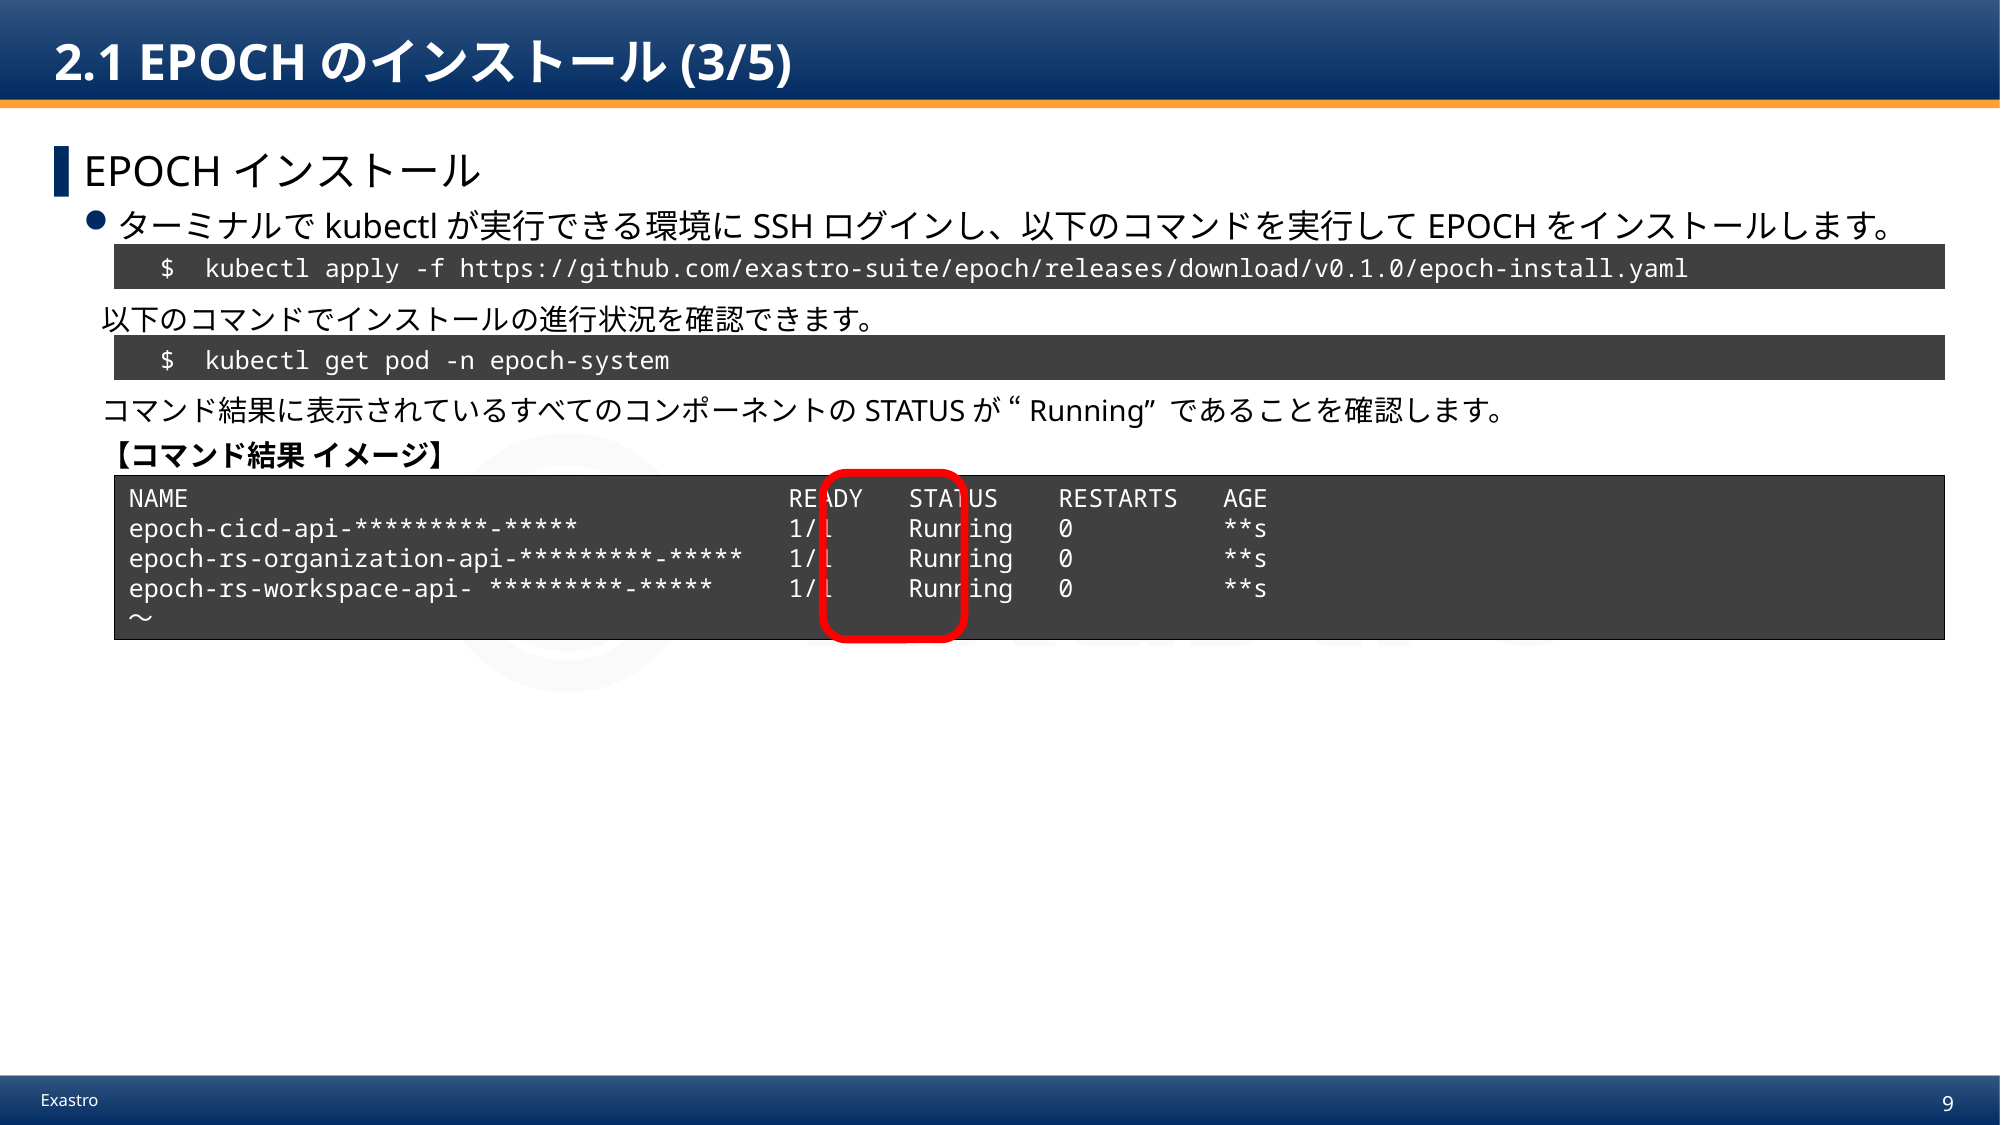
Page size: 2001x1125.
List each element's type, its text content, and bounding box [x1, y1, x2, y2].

table_header $ [114, 244, 190, 289]
table_header kubectl apply -f https://github.com/exastro-suite/epoch/releases/download/v0.1.0/epoch-install.yaml [190, 244, 1945, 289]
list EPOCHインストール ターミナルでkubectlが実行できる環境にSSHログインし、以下のコマンドを実行してEPOCHをインストールします。 以下のコマンドでインストールの進行状況を確認できます。 コマンド結果に表示されているすべてのコンポーネントのSTATUSが “Running” であることを確認します。 【コマンド結果 イメージ】 [39, 137, 1961, 1059]
text_box NAME READY STATUS RESTARTS AGE epoch-cicd-api-*********-***** 1/1 Running 0 **s epoch-rs-organization-api-*********-***** 1/1 Running 0 **s epoch-rs-workspace-api- *********-***** 1/1 Running 0 **s ～ [114, 475, 842, 640]
picture [0, 0, 2000, 1125]
text_box [822, 472, 965, 640]
text_box NAME READY STATUS RESTARTS AGE epoch-cicd-api-*********-***** 1/1 Running 0 **s epoch-rs-organization-api-*********-***** 1/1 Running 0 **s epoch-rs-workspace-api- *********-***** 1/1 Running 0 **s ～ [945, 475, 1945, 640]
table_header kubectl get pod -n epoch-system [190, 335, 1945, 380]
title 2.1 EPOCHのインストール(3/5) [39, 18, 1961, 96]
table_header $ [114, 335, 190, 380]
